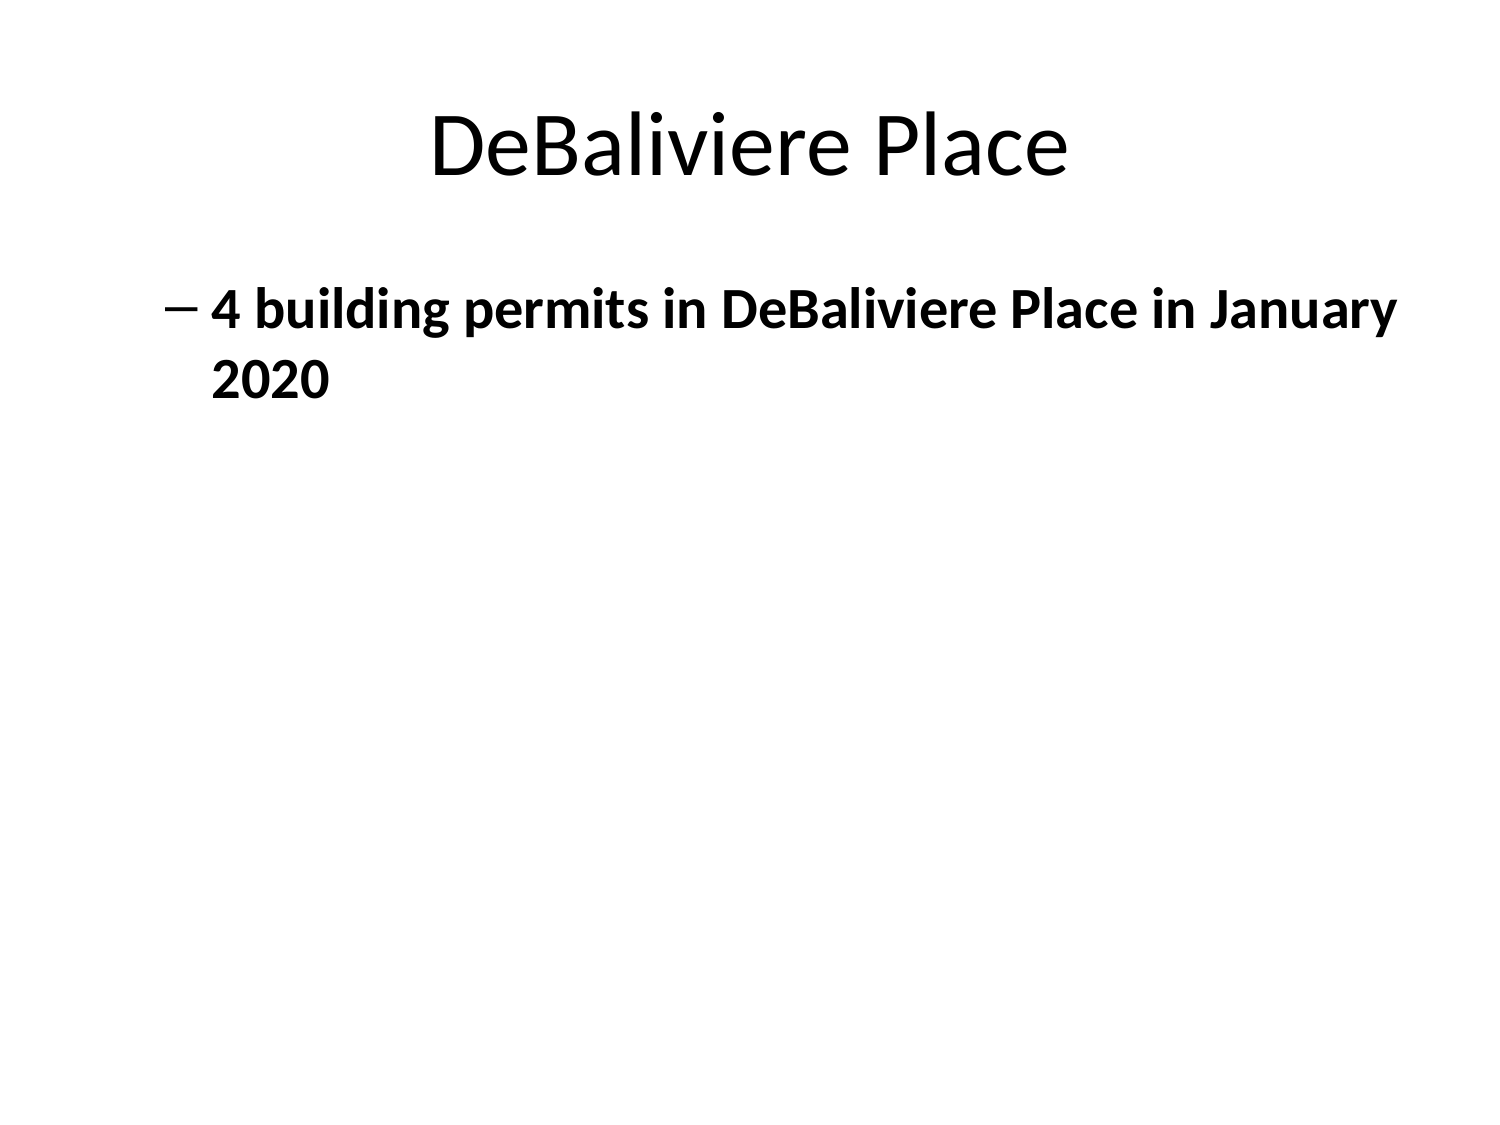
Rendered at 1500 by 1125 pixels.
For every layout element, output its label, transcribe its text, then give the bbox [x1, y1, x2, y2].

list 4 building permits in DeBaliviere Place in January 2020 [75, 262, 1425, 1005]
title DeBaliviere Place [75, 45, 1425, 233]
